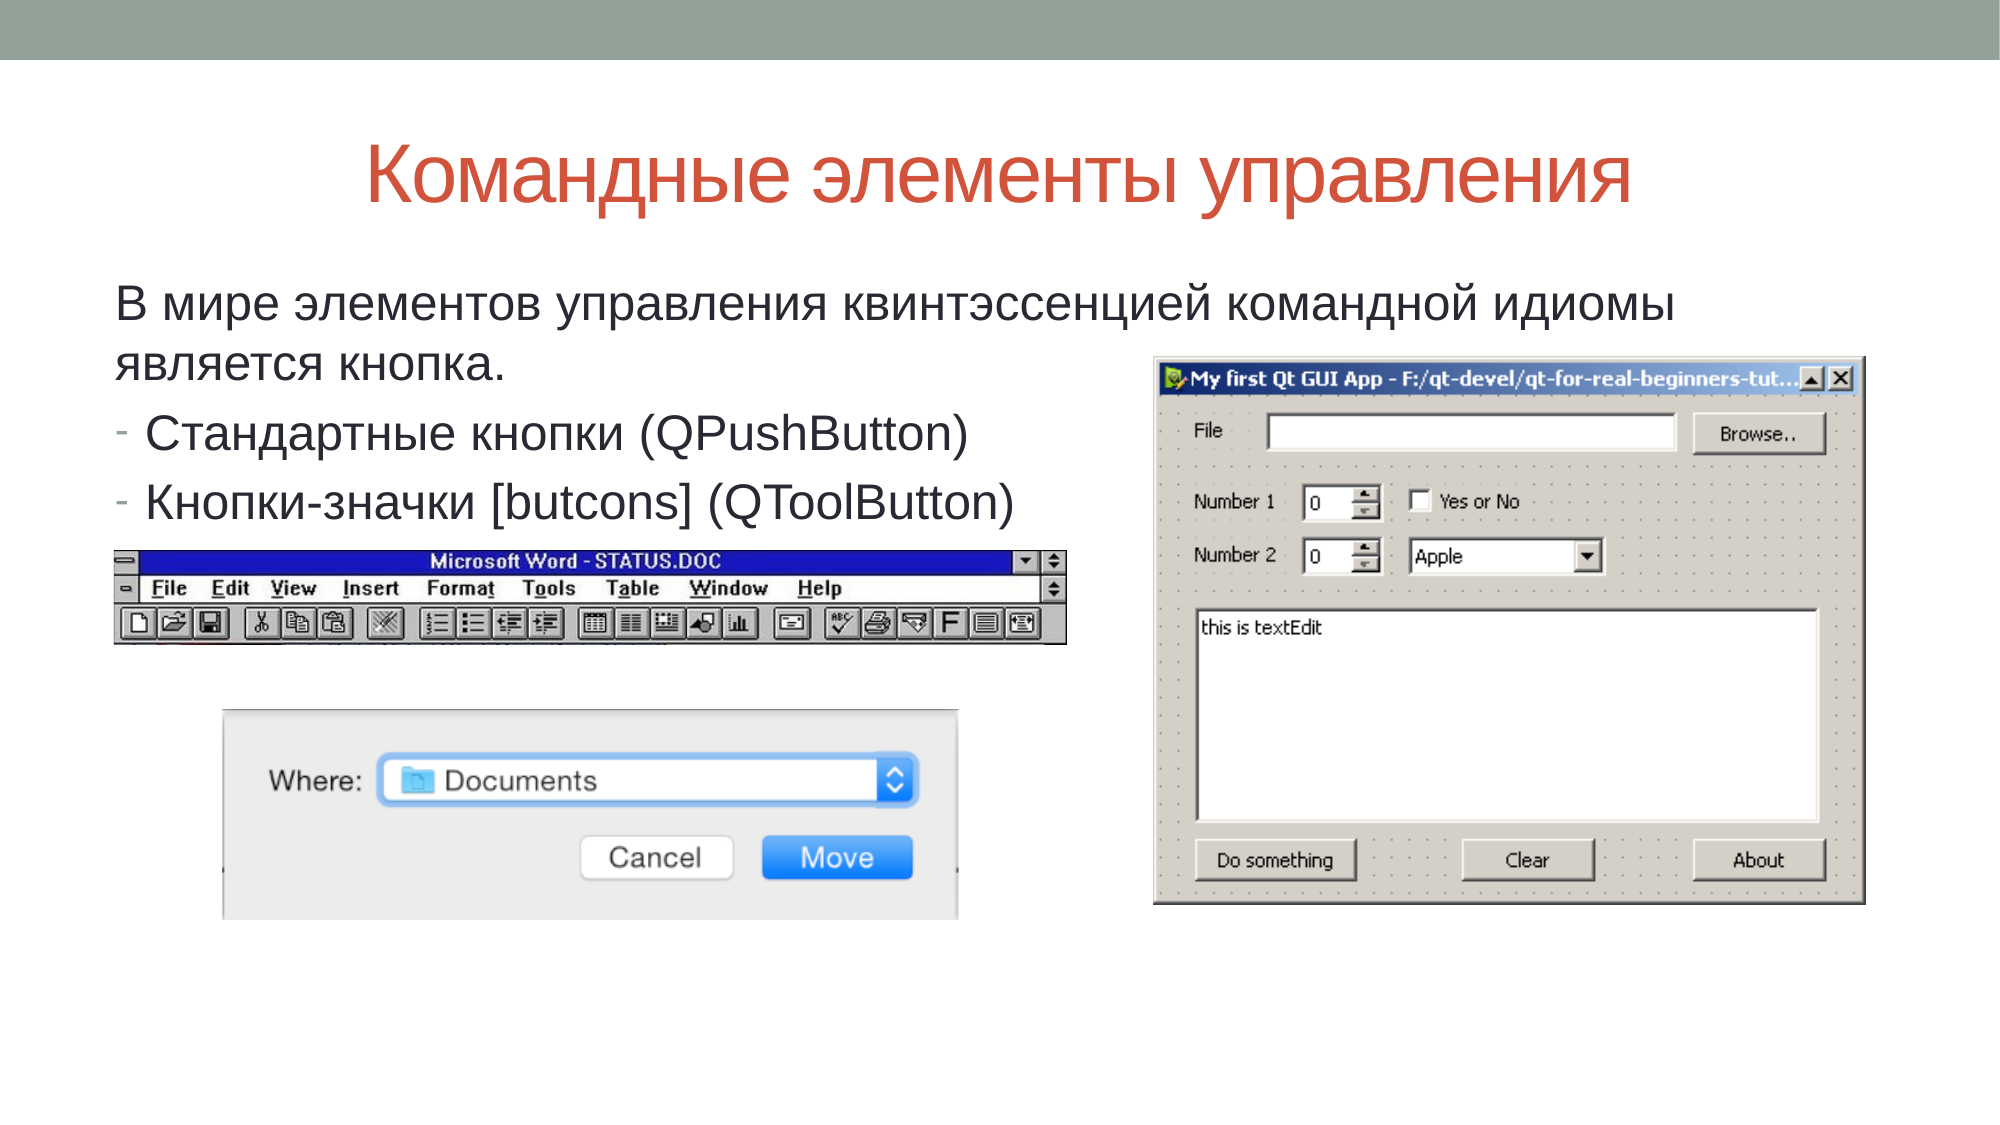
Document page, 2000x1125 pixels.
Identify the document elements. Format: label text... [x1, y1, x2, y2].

list В мире элементов управления квинтэссенцией командной идиомы является кнопка. Стандартные кнопки (QPushButton) Кнопки-значки [butcons] (QToolButton) [99, 262, 1900, 1063]
picture [113, 550, 1067, 646]
picture [1153, 356, 1866, 906]
title Командные элементы управления [99, 87, 1900, 250]
picture [221, 709, 959, 920]
